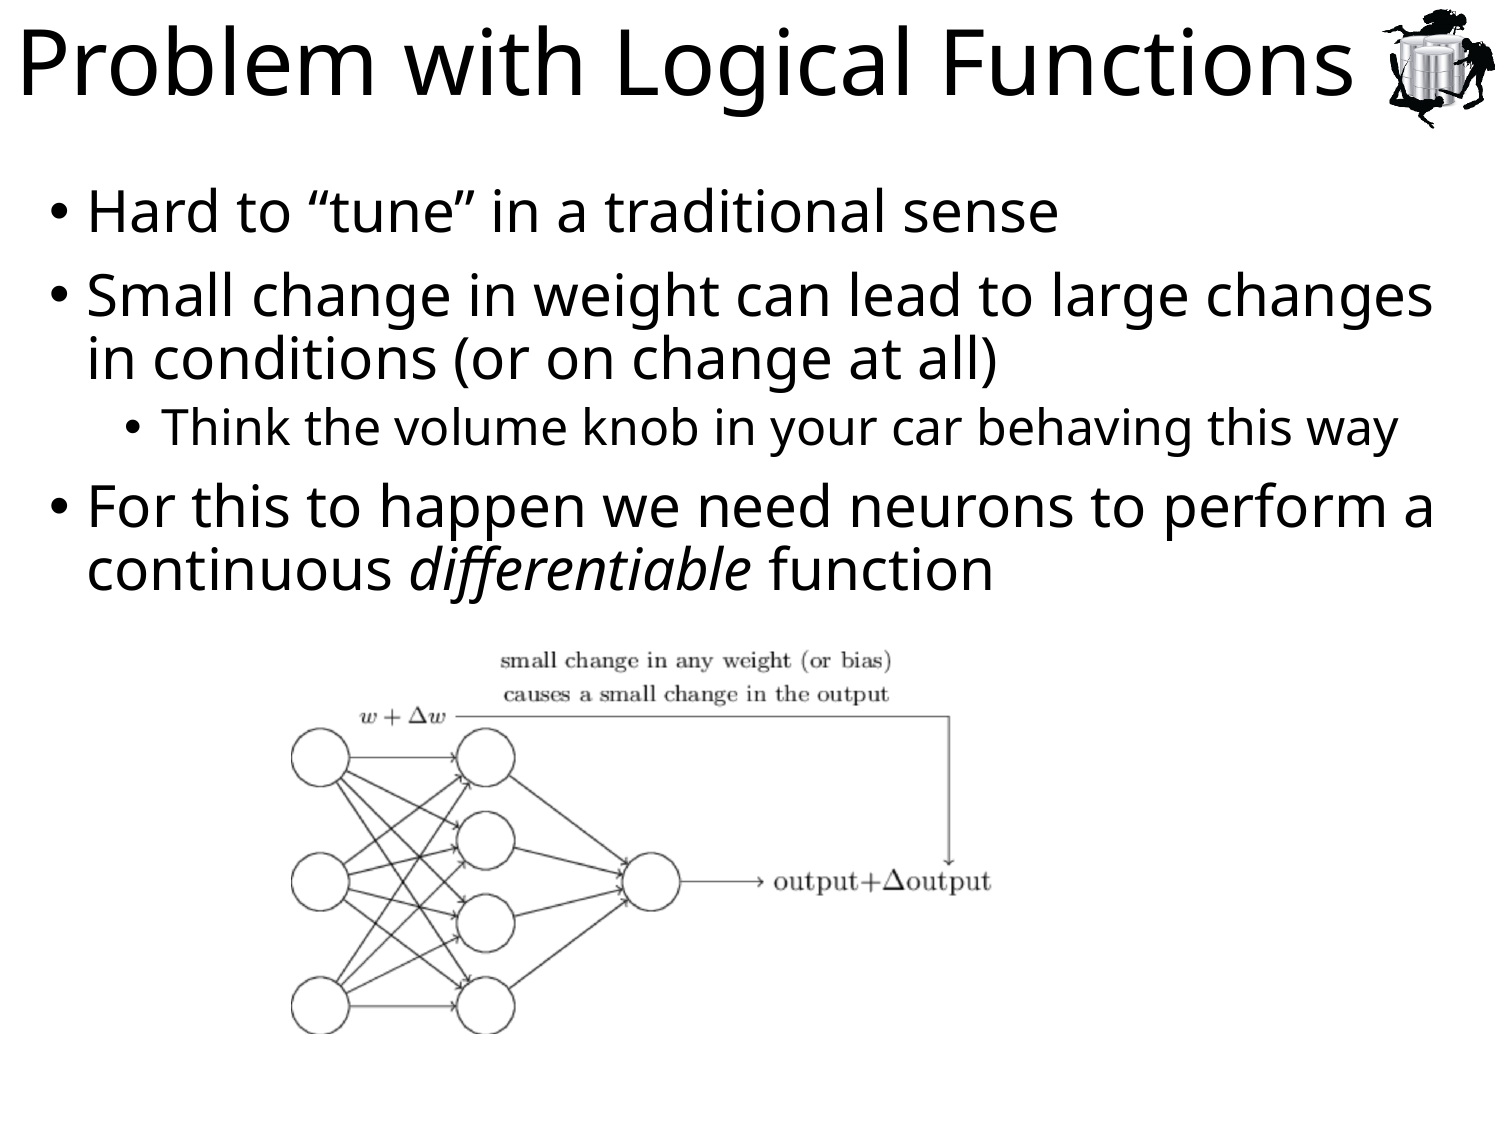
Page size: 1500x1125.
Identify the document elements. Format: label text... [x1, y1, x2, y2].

list Hard to “tune” in a traditional sense Small change in weight can lead to large changes in conditions (or on change at all) Think the volume knob in your car behaving this way For this to happen we need neurons to perform a continuous differentiable function [34, 174, 1482, 1014]
picture [1377, 5, 1498, 131]
picture [197, 616, 1014, 1034]
title Problem with Logical Functions [0, 0, 1377, 131]
